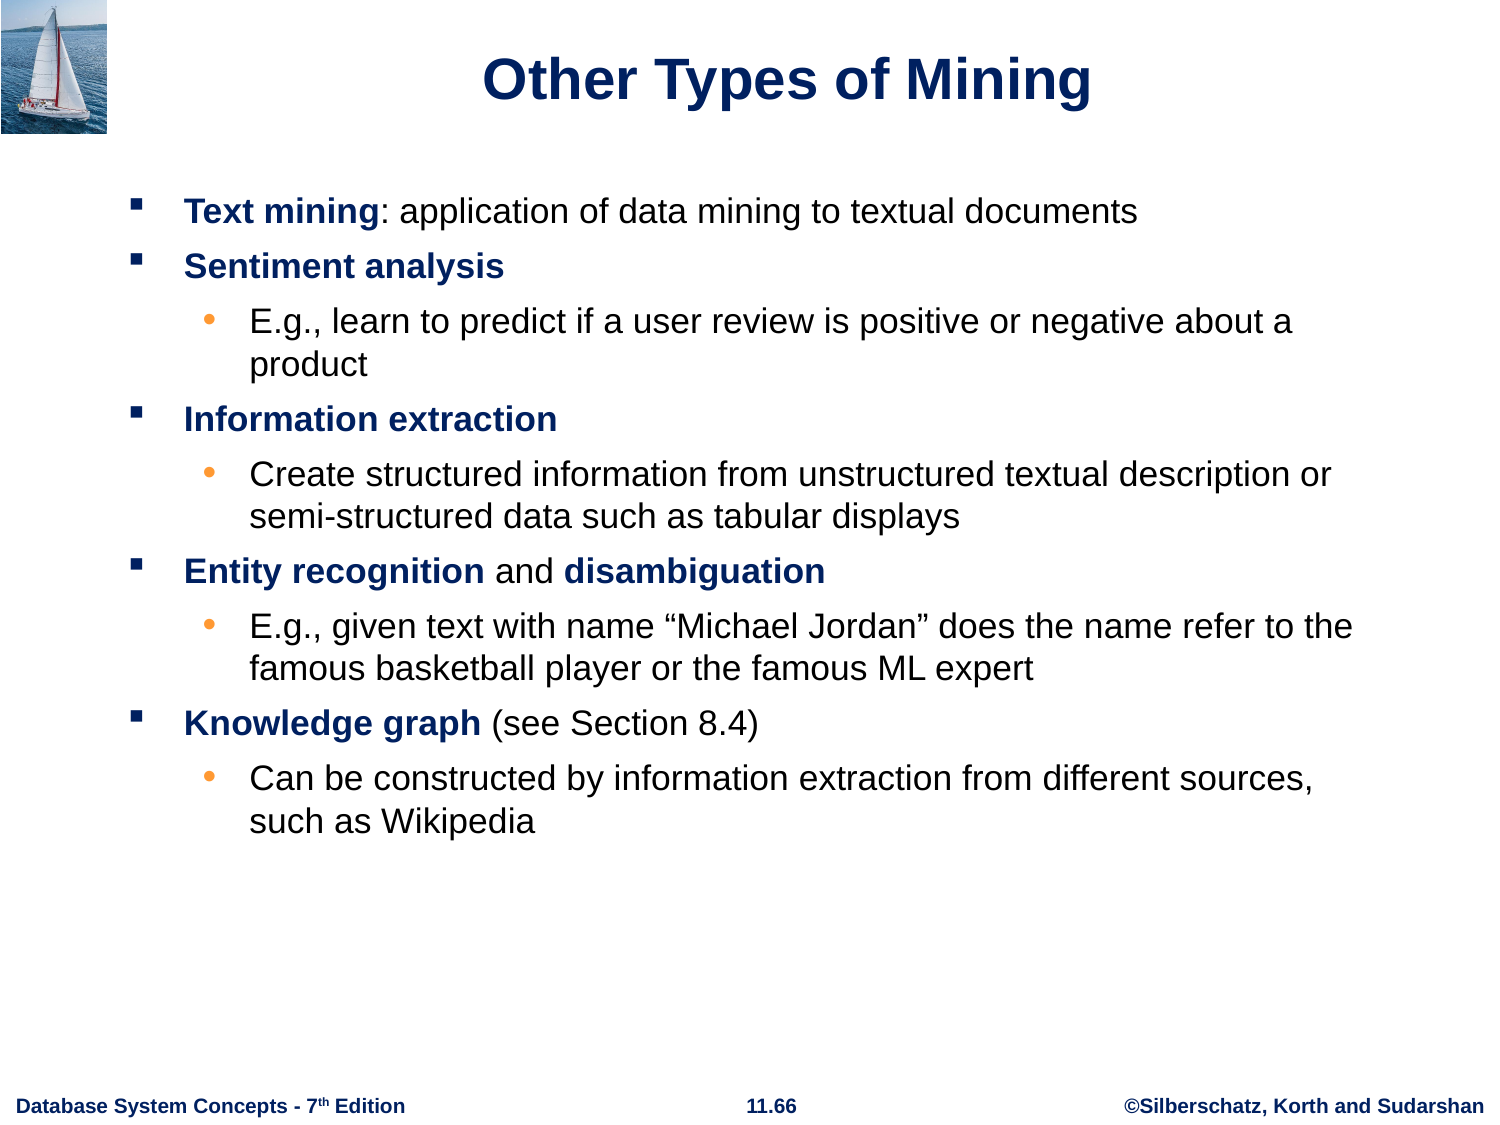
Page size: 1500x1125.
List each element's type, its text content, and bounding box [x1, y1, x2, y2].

picture [1, 0, 107, 134]
title Other Types of Mining [125, 18, 1452, 120]
list Text mining: application of data mining to textual documents Sentiment analysis E.g., learn to predict if a user review is positive or negative about a product Information extraction Create structured information from unstructured textual description or semi-structured data such as tabular displays Entity recognition and disambiguation E.g., given text with name “Michael Jordan” does the name refer to the famous basketball player or the famous ML expert Knowledge graph (see Section 8.4) Can be constructed by information extraction from different sources, such as Wikipedia [112, 180, 1400, 1062]
